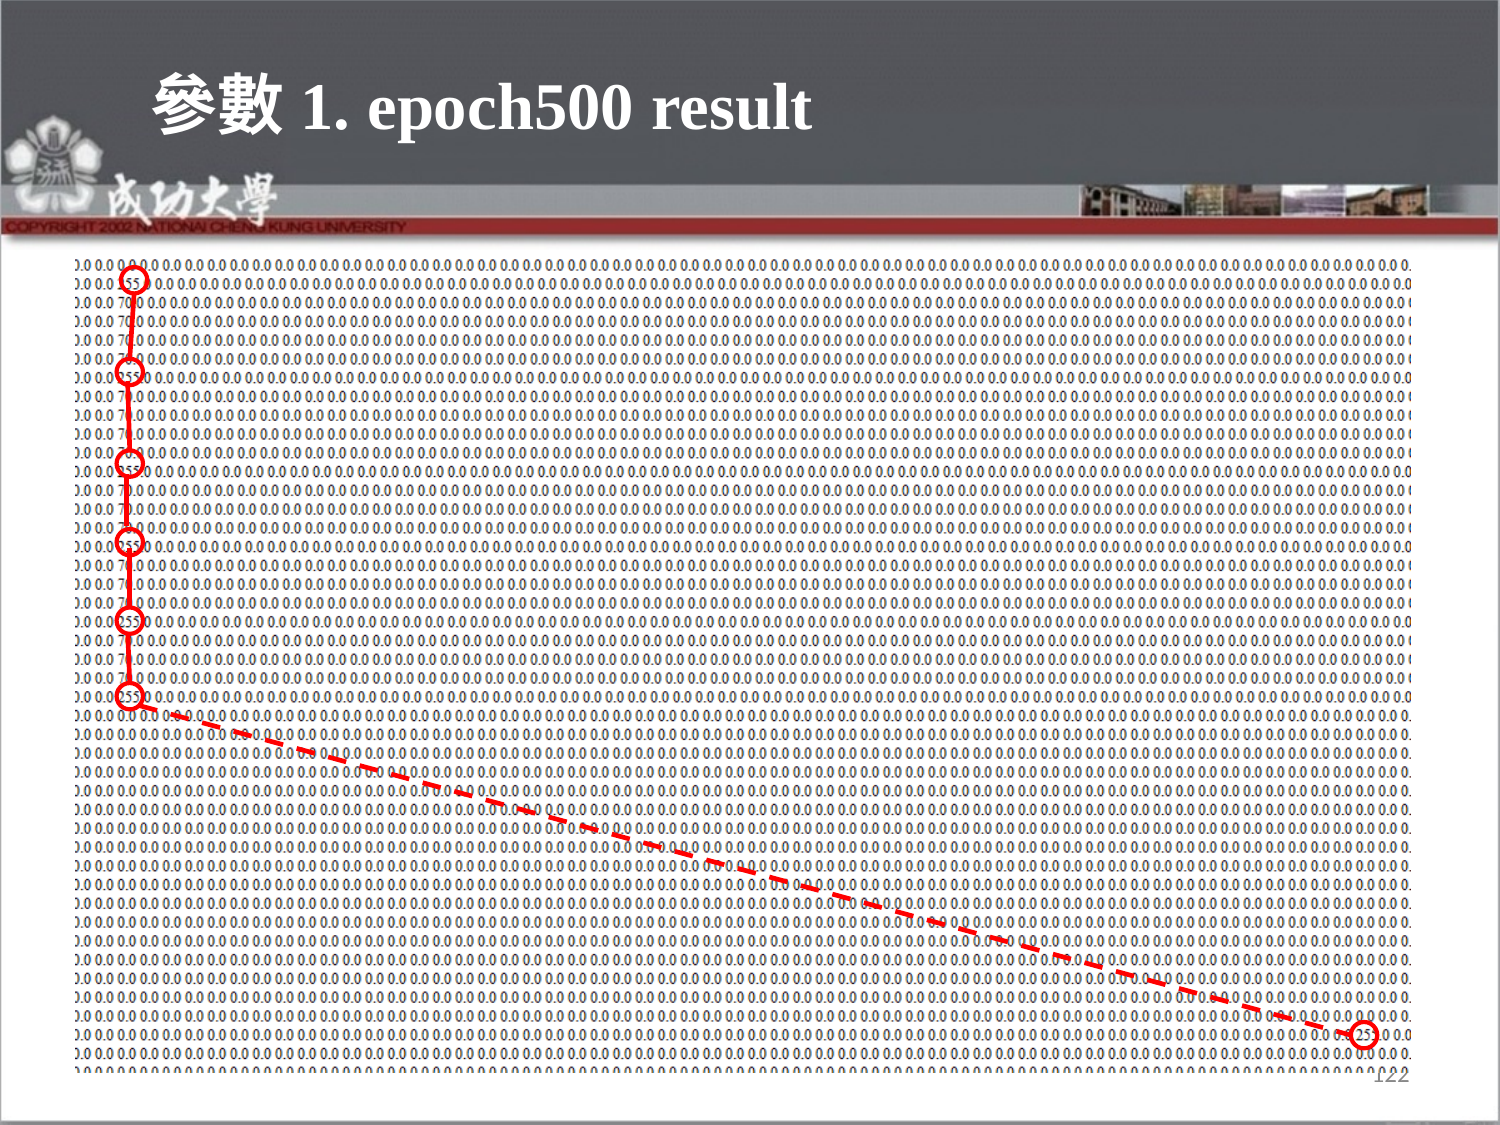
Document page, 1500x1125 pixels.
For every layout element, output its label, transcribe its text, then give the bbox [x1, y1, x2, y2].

slide_number 122 [1074, 1042, 1425, 1103]
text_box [138, 705, 1355, 1026]
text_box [129, 293, 135, 359]
picture [0, 0, 1500, 1125]
title 參數1. epoch500 result [135, 45, 1425, 161]
